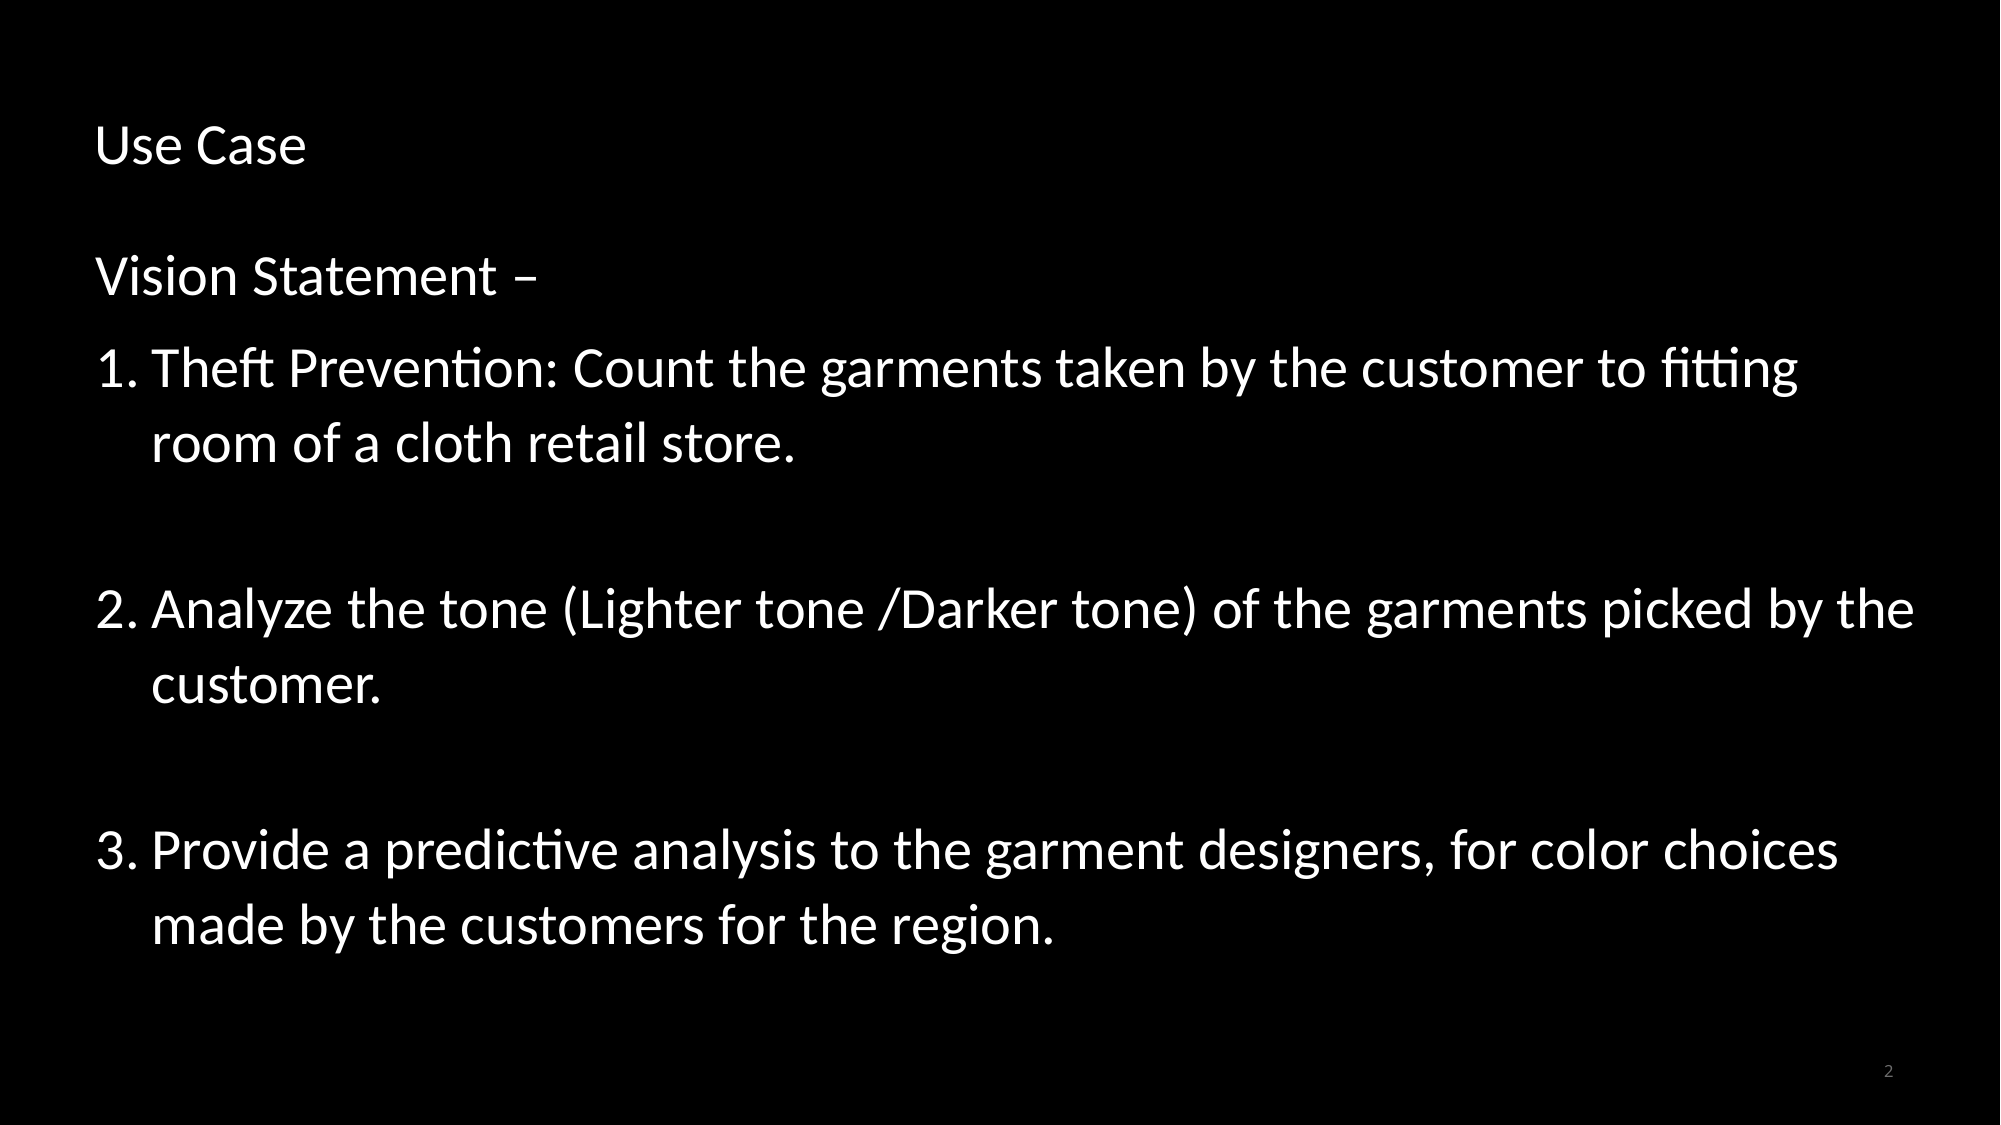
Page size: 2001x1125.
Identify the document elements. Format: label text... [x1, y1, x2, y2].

slide_number 2 [1443, 1042, 1894, 1103]
title Use Case [94, 36, 1906, 225]
text_box Vision Statement – Theft Prevention: Count the garments taken by the customer to fitting room of a cloth retail store. Analyze the tone (Lighter tone /Darker tone) of the garments picked by the customer. Provide a predictive analysis to the garment designers, for color choices made by the customers for the region. [80, 225, 1943, 1039]
